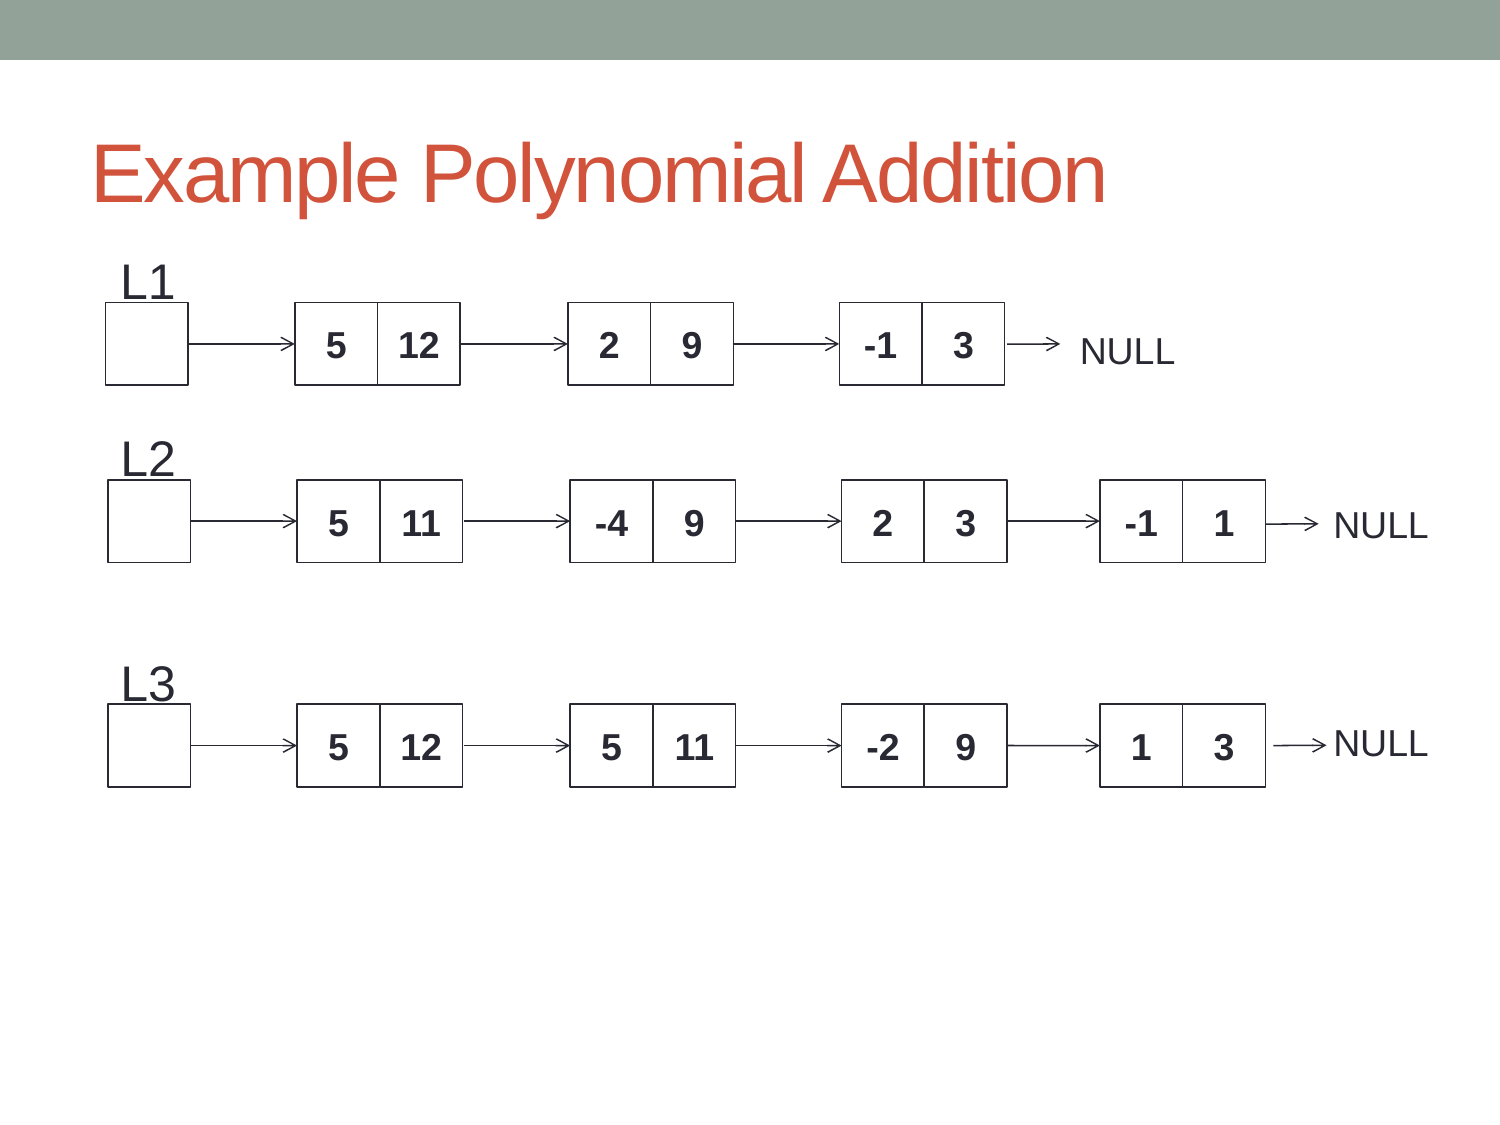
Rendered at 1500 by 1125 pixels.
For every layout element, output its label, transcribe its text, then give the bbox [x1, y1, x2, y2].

text_box NULL [1318, 493, 1474, 554]
text_box NULL [1065, 319, 1220, 380]
text_box L3 [105, 643, 207, 705]
list [75, 262, 1425, 1063]
title Example Polynomial Addition [75, 87, 1425, 250]
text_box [107, 479, 1008, 563]
text_box L2 [105, 419, 207, 480]
text_box 1 [1098, 702, 1185, 789]
text_box L1 [105, 242, 207, 301]
text_box NULL [1318, 711, 1474, 771]
text_box -1 [1098, 478, 1185, 565]
text_box 1 [1185, 478, 1267, 565]
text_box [105, 302, 1005, 386]
text_box 3 [1185, 702, 1267, 789]
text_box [107, 703, 1008, 788]
